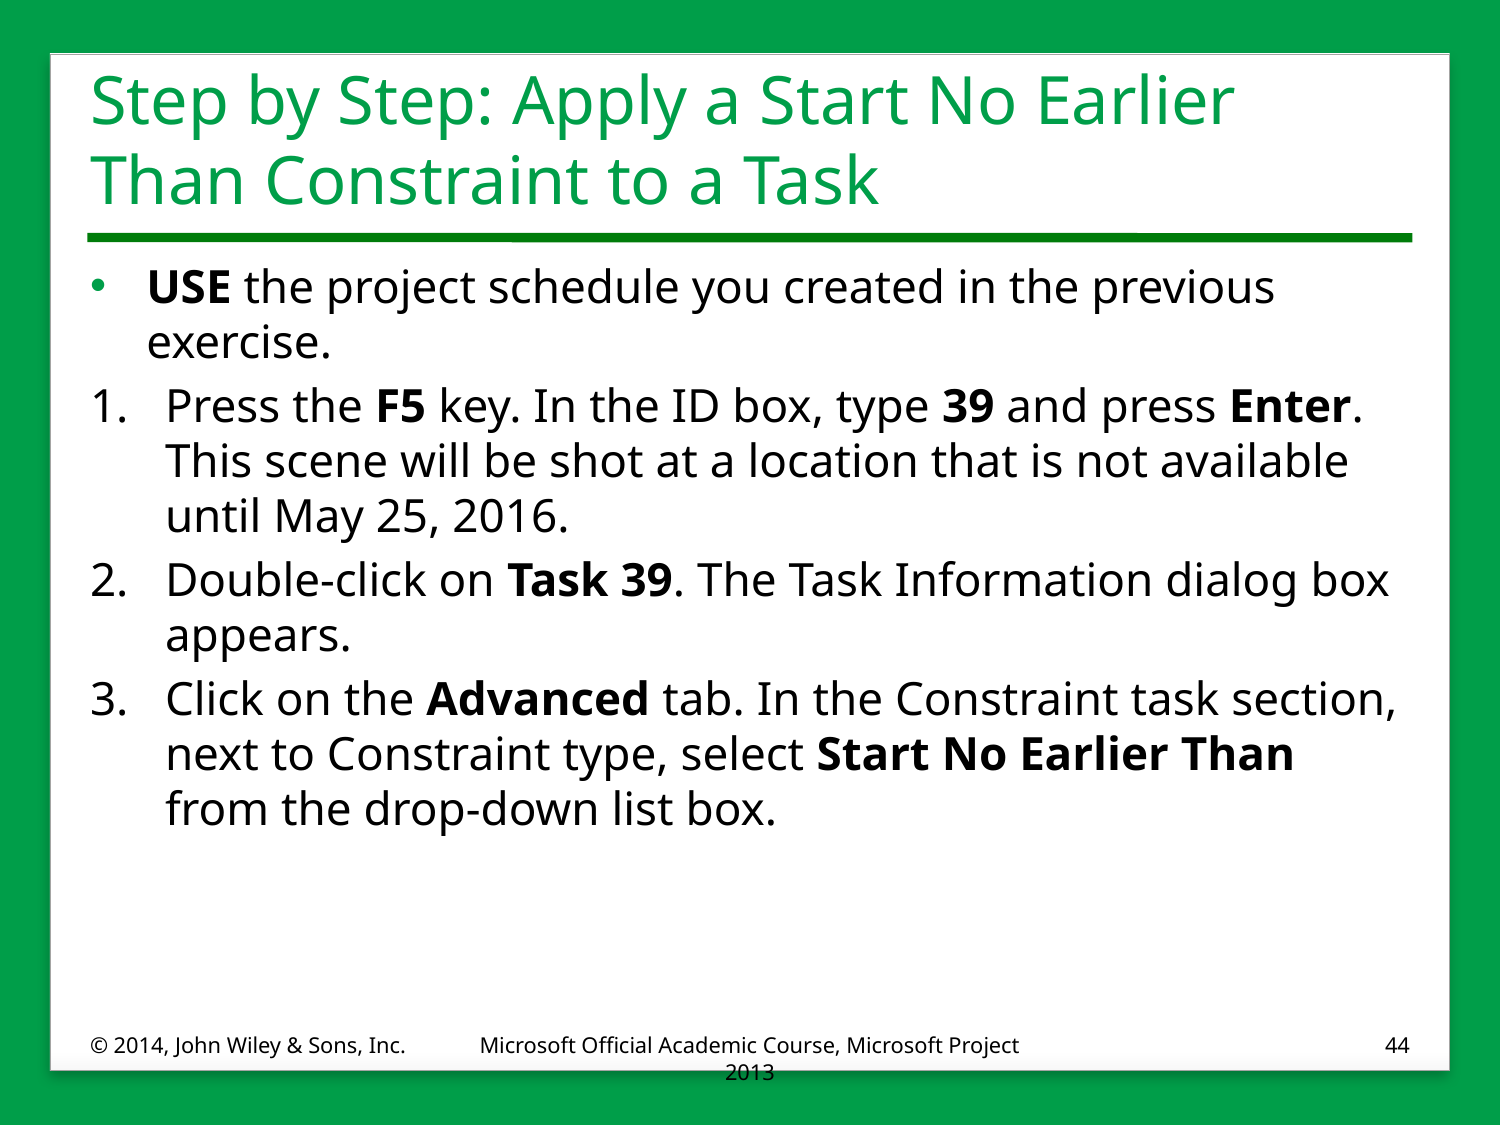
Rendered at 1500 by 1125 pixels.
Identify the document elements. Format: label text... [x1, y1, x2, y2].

slide_number 44 [1074, 1024, 1426, 1103]
title Step by Step: Apply a Start No Earlier Than Constraint to a Task [74, 74, 1426, 226]
slide_number © 2014, John Wiley & Sons, Inc. [74, 1024, 426, 1103]
list USE the project schedule you created in the previous exercise. 1. Press the F5 key. In the ID box, type 39 and press Enter. This scene will be shot at a location that is not available until May 25, 2016. 2. Double-click on Task 39. The Task Information dialog box appears. 3. Click on the Advanced tab. In the Constraint task section, next to Constraint type, select Start No Earlier Than from the drop-down list box. [75, 249, 1425, 1063]
footer Microsoft Official Academic Course, Microsoft Project 2013 [449, 1024, 1051, 1103]
